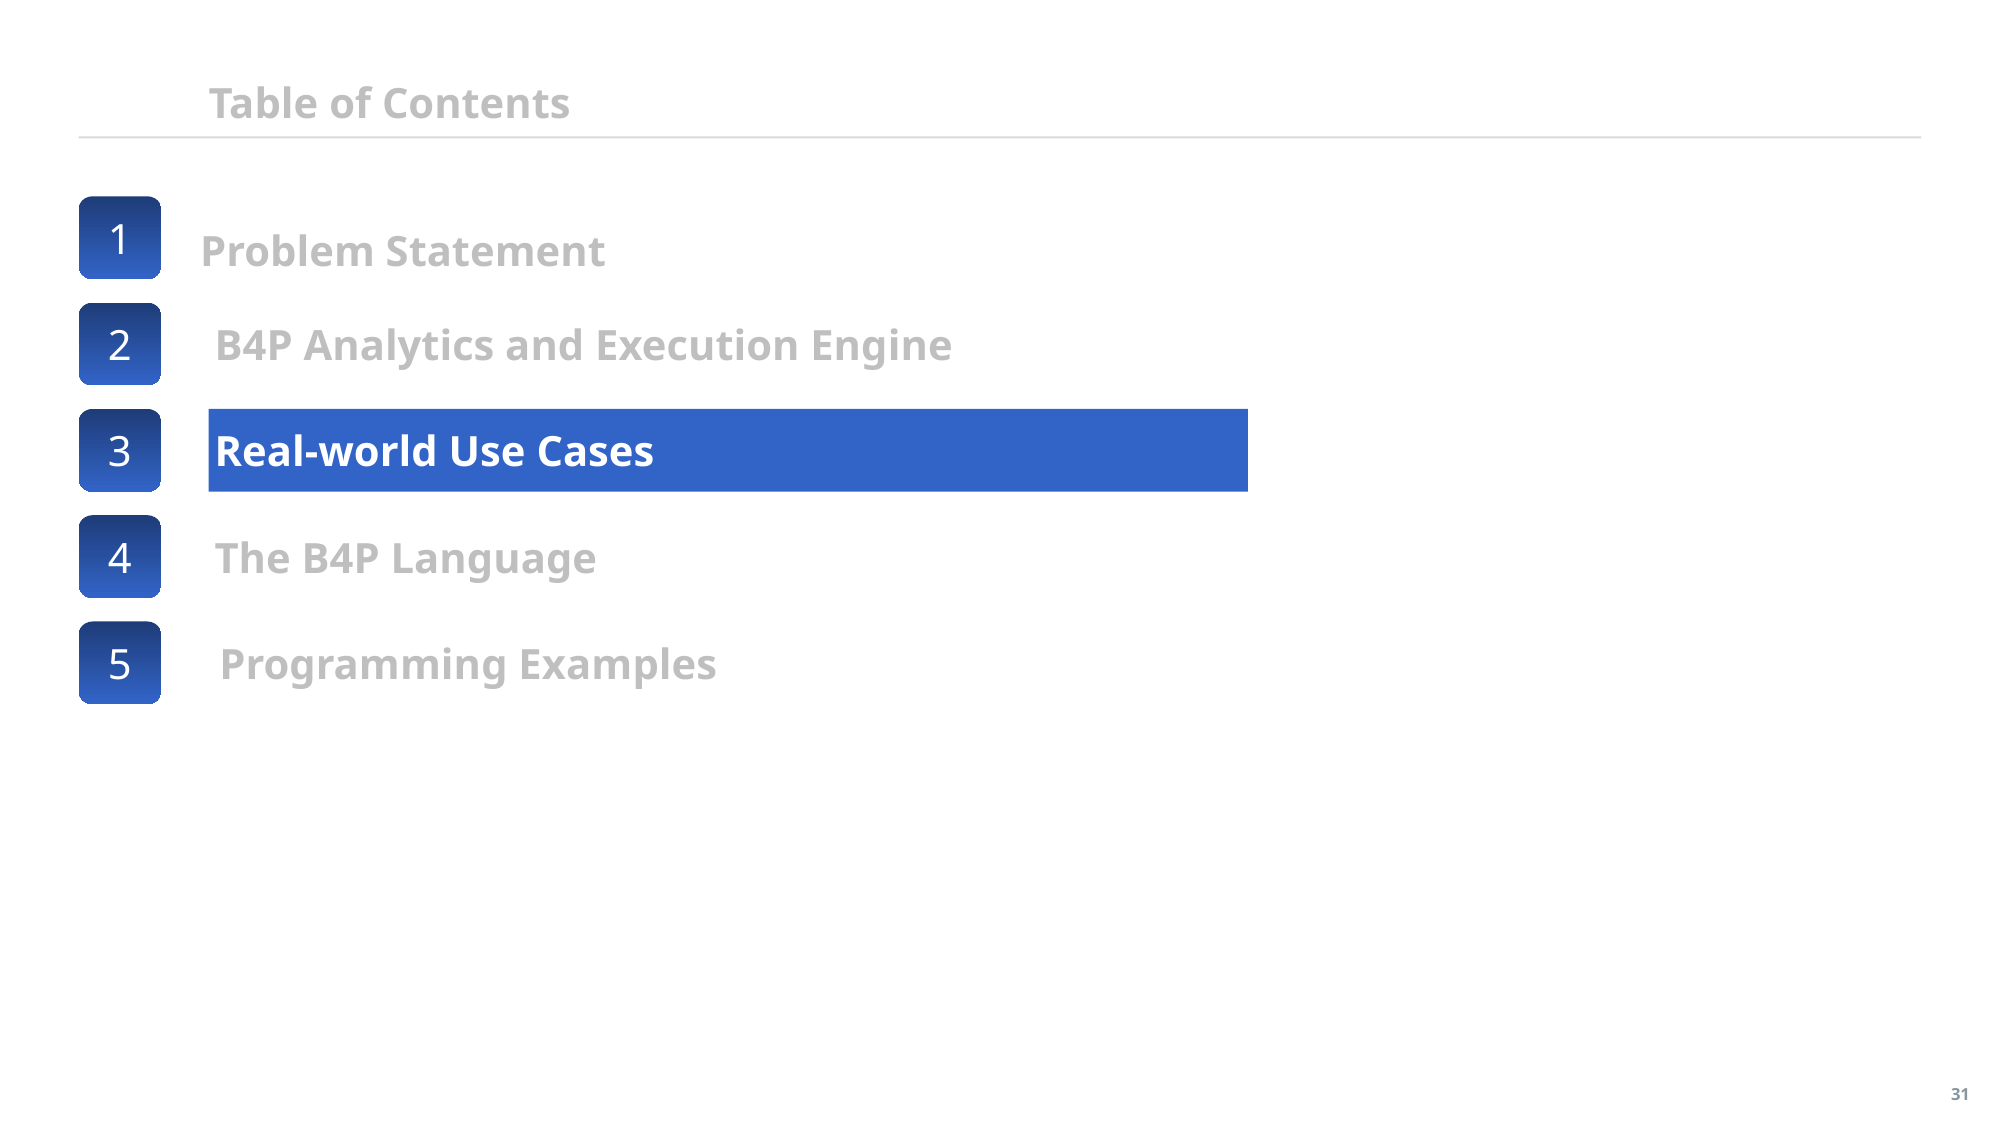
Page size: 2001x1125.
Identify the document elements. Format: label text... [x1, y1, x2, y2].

text_box 4 [78, 515, 162, 598]
text_box Programming Examples [211, 619, 1267, 706]
text_box 5 [78, 621, 162, 705]
text_box 3 [78, 408, 162, 492]
text_box B4P Analytics and Execution Engine [206, 301, 1262, 387]
text_box The B4P Language [206, 513, 1262, 600]
text_box Problem Statement [192, 207, 1247, 294]
text_box Real-world Use Cases [206, 407, 1250, 494]
text_box Table of Contents [201, 58, 1256, 145]
text_box 2 [78, 302, 162, 386]
text_box 1 [78, 196, 162, 279]
